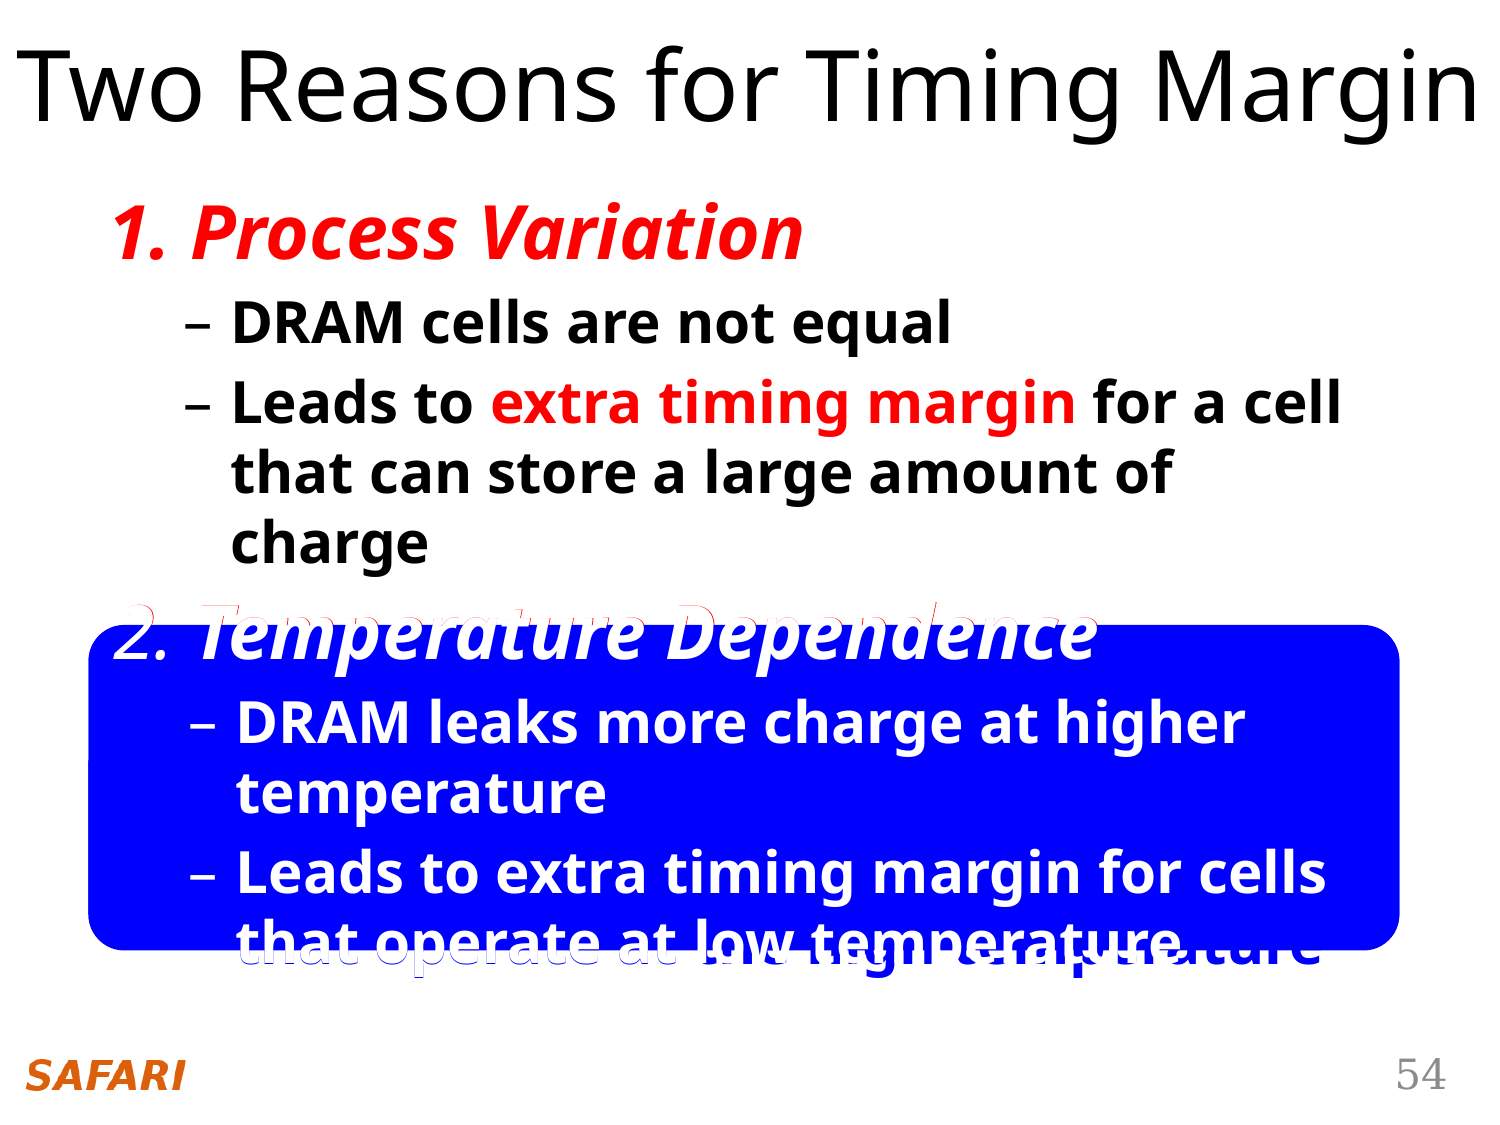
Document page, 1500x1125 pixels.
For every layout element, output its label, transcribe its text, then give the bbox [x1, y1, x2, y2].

text_box 2. Temperature Dependence DRAM leaks more charge at higher temperature Leads to extra timing margin for cells that operate at low temperature [87, 623, 1401, 951]
text_box 1. Process Variation DRAM cells are not equal Leads to extra timing margin for a cell that can store a large amount of charge ` [80, 198, 1402, 576]
picture [24, 1051, 191, 1100]
text_box Two Reasons for Timing Margin [0, 24, 1500, 150]
